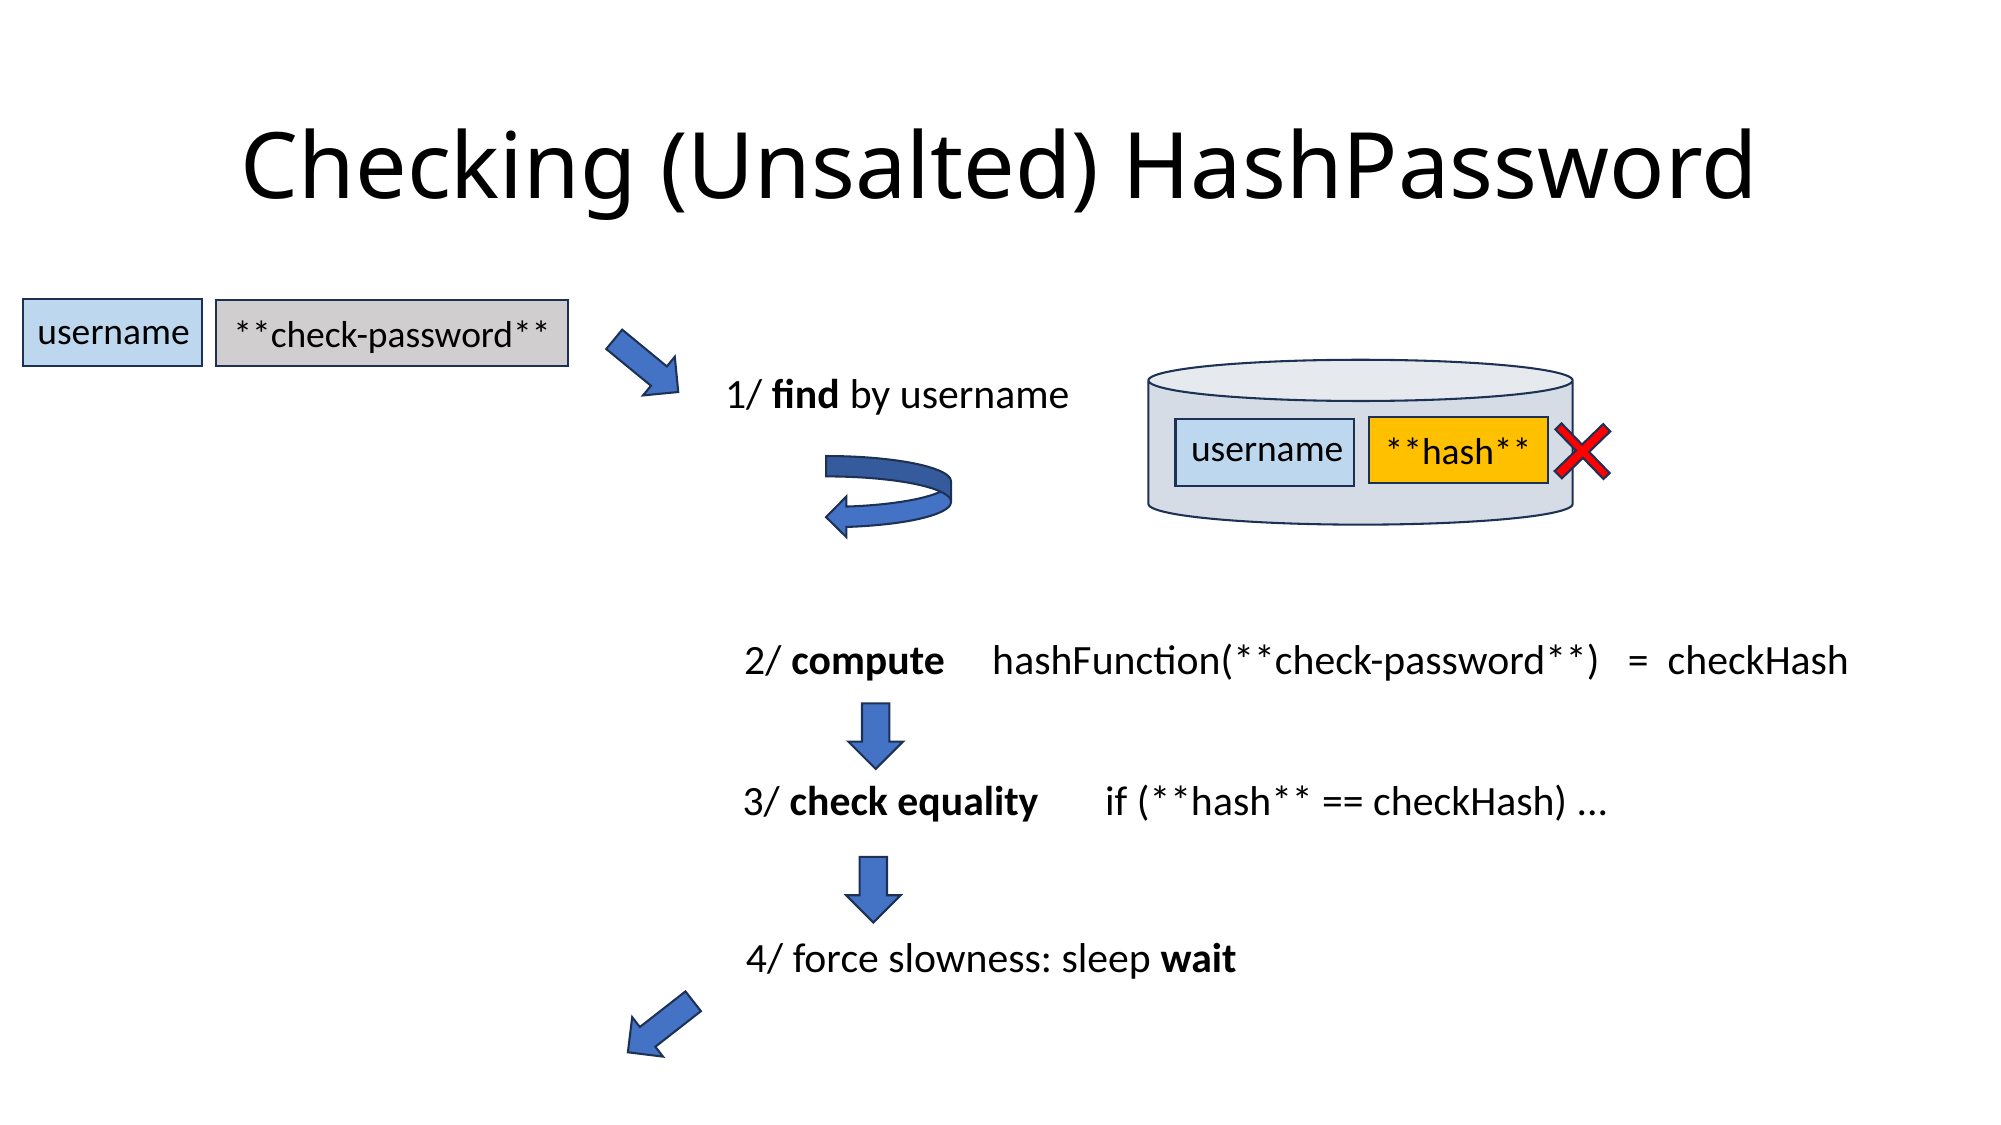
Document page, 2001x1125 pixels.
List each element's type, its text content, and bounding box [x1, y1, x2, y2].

text_box [824, 454, 953, 540]
text_box **hash** [1369, 419, 1547, 480]
text_box [845, 702, 906, 771]
text_box [215, 299, 569, 367]
text_box **check-password** [218, 302, 566, 363]
text_box [1368, 416, 1549, 484]
text_box username [22, 299, 205, 359]
text_box [1150, 361, 1571, 399]
text_box username [1176, 416, 1359, 476]
text_box [22, 359, 203, 367]
text_box 1/ find by username [710, 359, 1085, 425]
text_box 2/ compute hashFunction(**check-password**) = checkHash [729, 625, 1865, 691]
text_box [626, 989, 703, 1058]
text_box 3/ check equality if (**hash** == checkHash) ... [727, 766, 1624, 832]
text_box [1553, 421, 1612, 481]
text_box [1174, 418, 1355, 487]
text_box 4/ force slowness: sleep wait [731, 923, 1252, 989]
title Checking (Unsalted) HashPassword [137, 59, 1863, 278]
text_box [1147, 358, 1574, 526]
text_box [843, 855, 904, 923]
text_box [604, 328, 680, 397]
